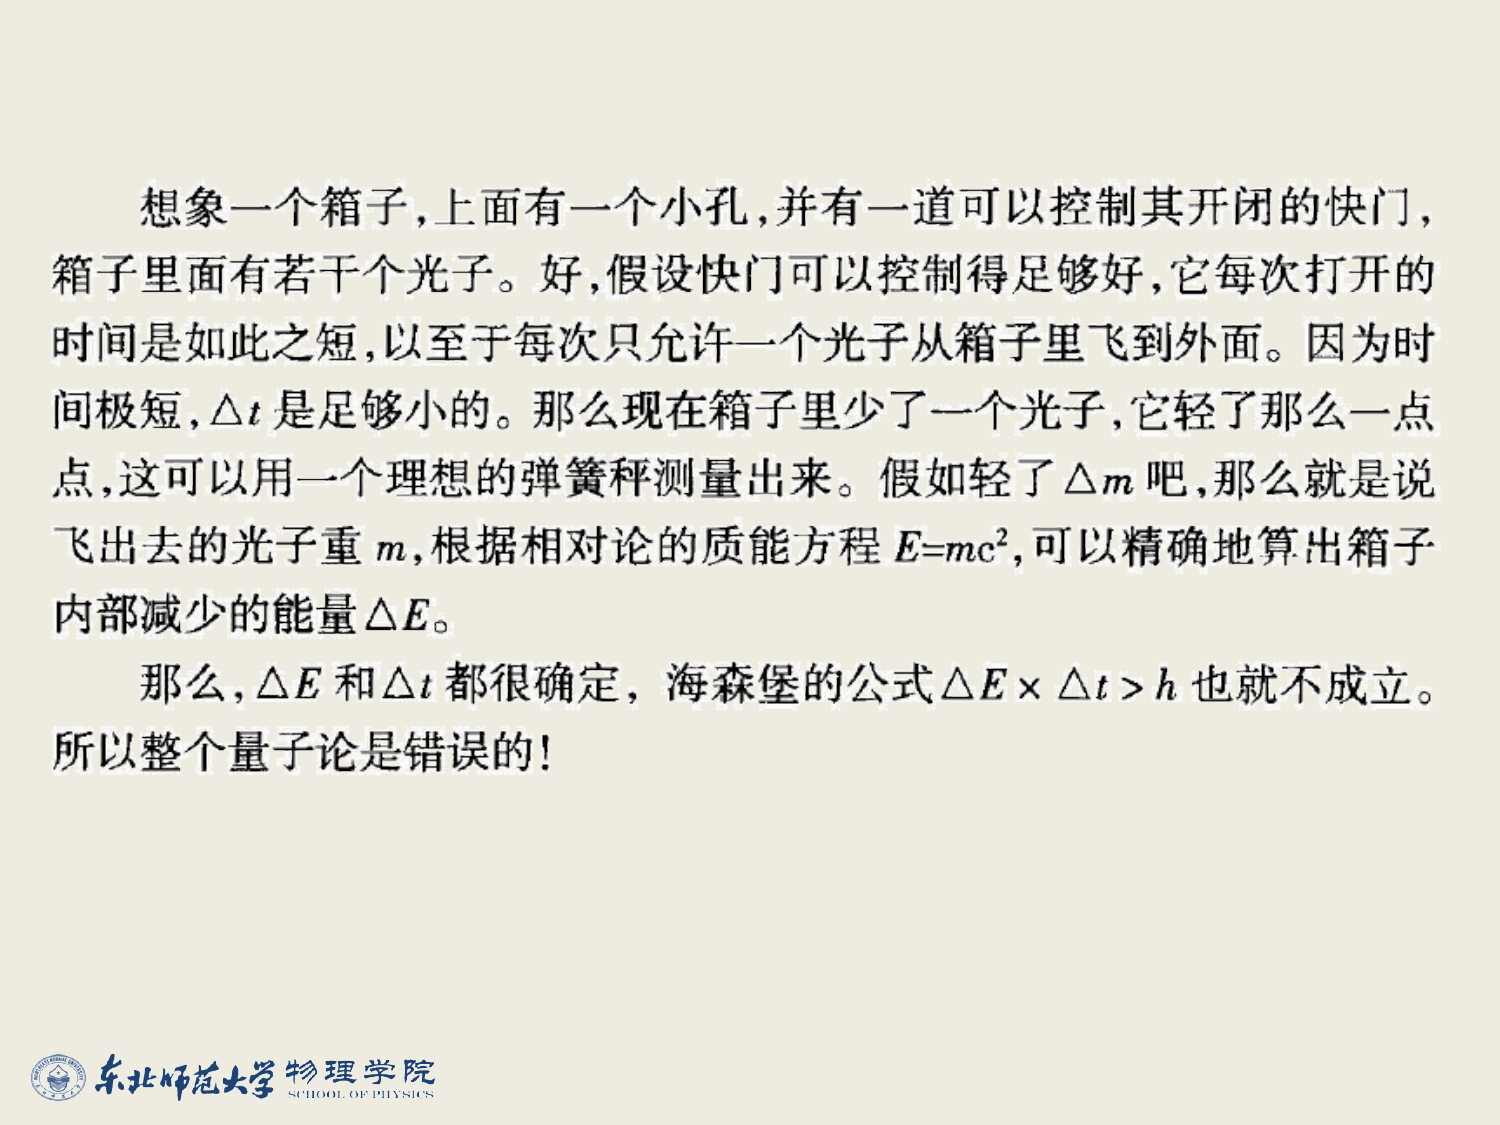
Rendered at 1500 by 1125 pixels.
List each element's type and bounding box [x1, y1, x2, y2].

picture [45, 148, 1455, 792]
picture [20, 1054, 440, 1101]
